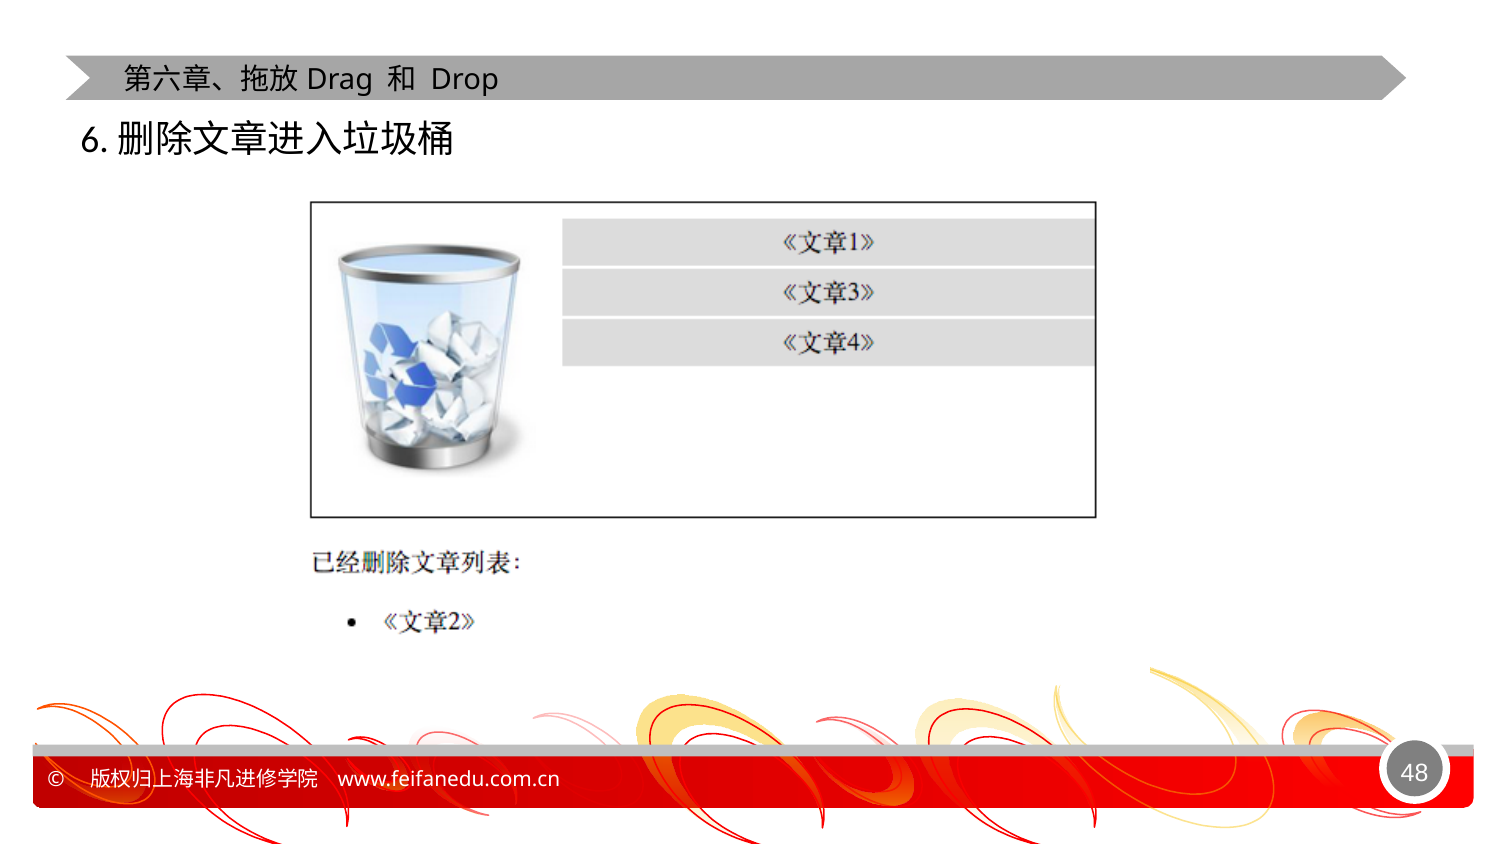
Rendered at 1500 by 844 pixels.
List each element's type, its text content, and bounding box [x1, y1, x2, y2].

text_box [514, 55, 1407, 100]
text_box [65, 55, 109, 100]
picture [300, 197, 1150, 683]
text_box 第六章、拖放Drag 和 Drop [109, 52, 514, 103]
slide_number 48 [1379, 748, 1451, 800]
text_box 6.删除文章进入垃圾桶 [65, 108, 561, 168]
